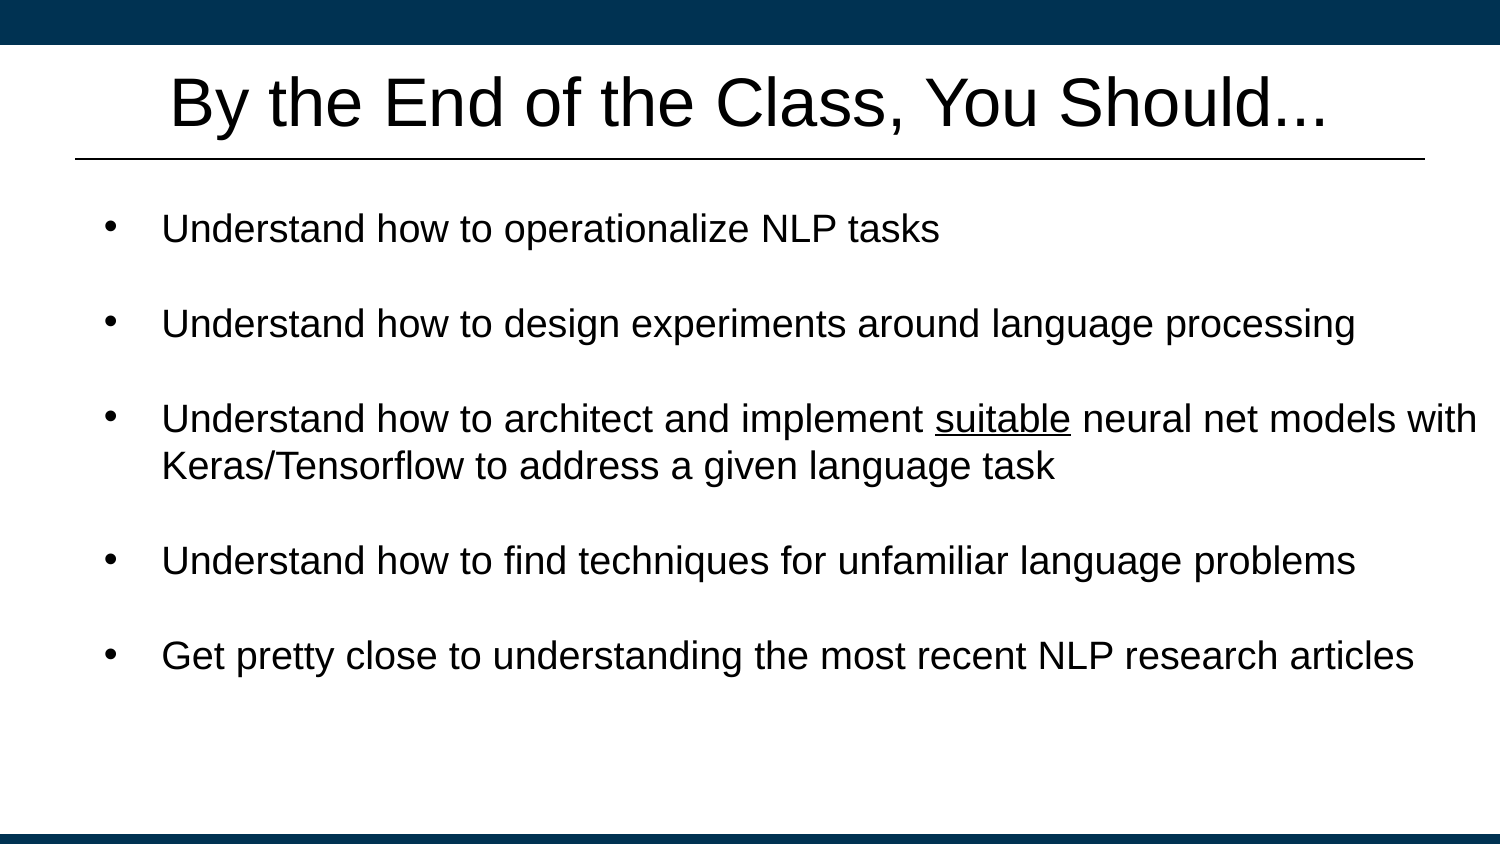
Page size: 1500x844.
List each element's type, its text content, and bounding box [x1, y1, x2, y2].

title By the End of the Class, You Should... [75, 28, 1425, 169]
list Understand how to operationalize NLP tasks Understand how to design experiments around language processing Understand how to architect and implement suitable neural net models with Keras/Tensorflow to address a given language task Understand how to find techniques for unfamiliar language problems Get pretty close to understanding the most recent NLP research articles [75, 196, 1492, 754]
